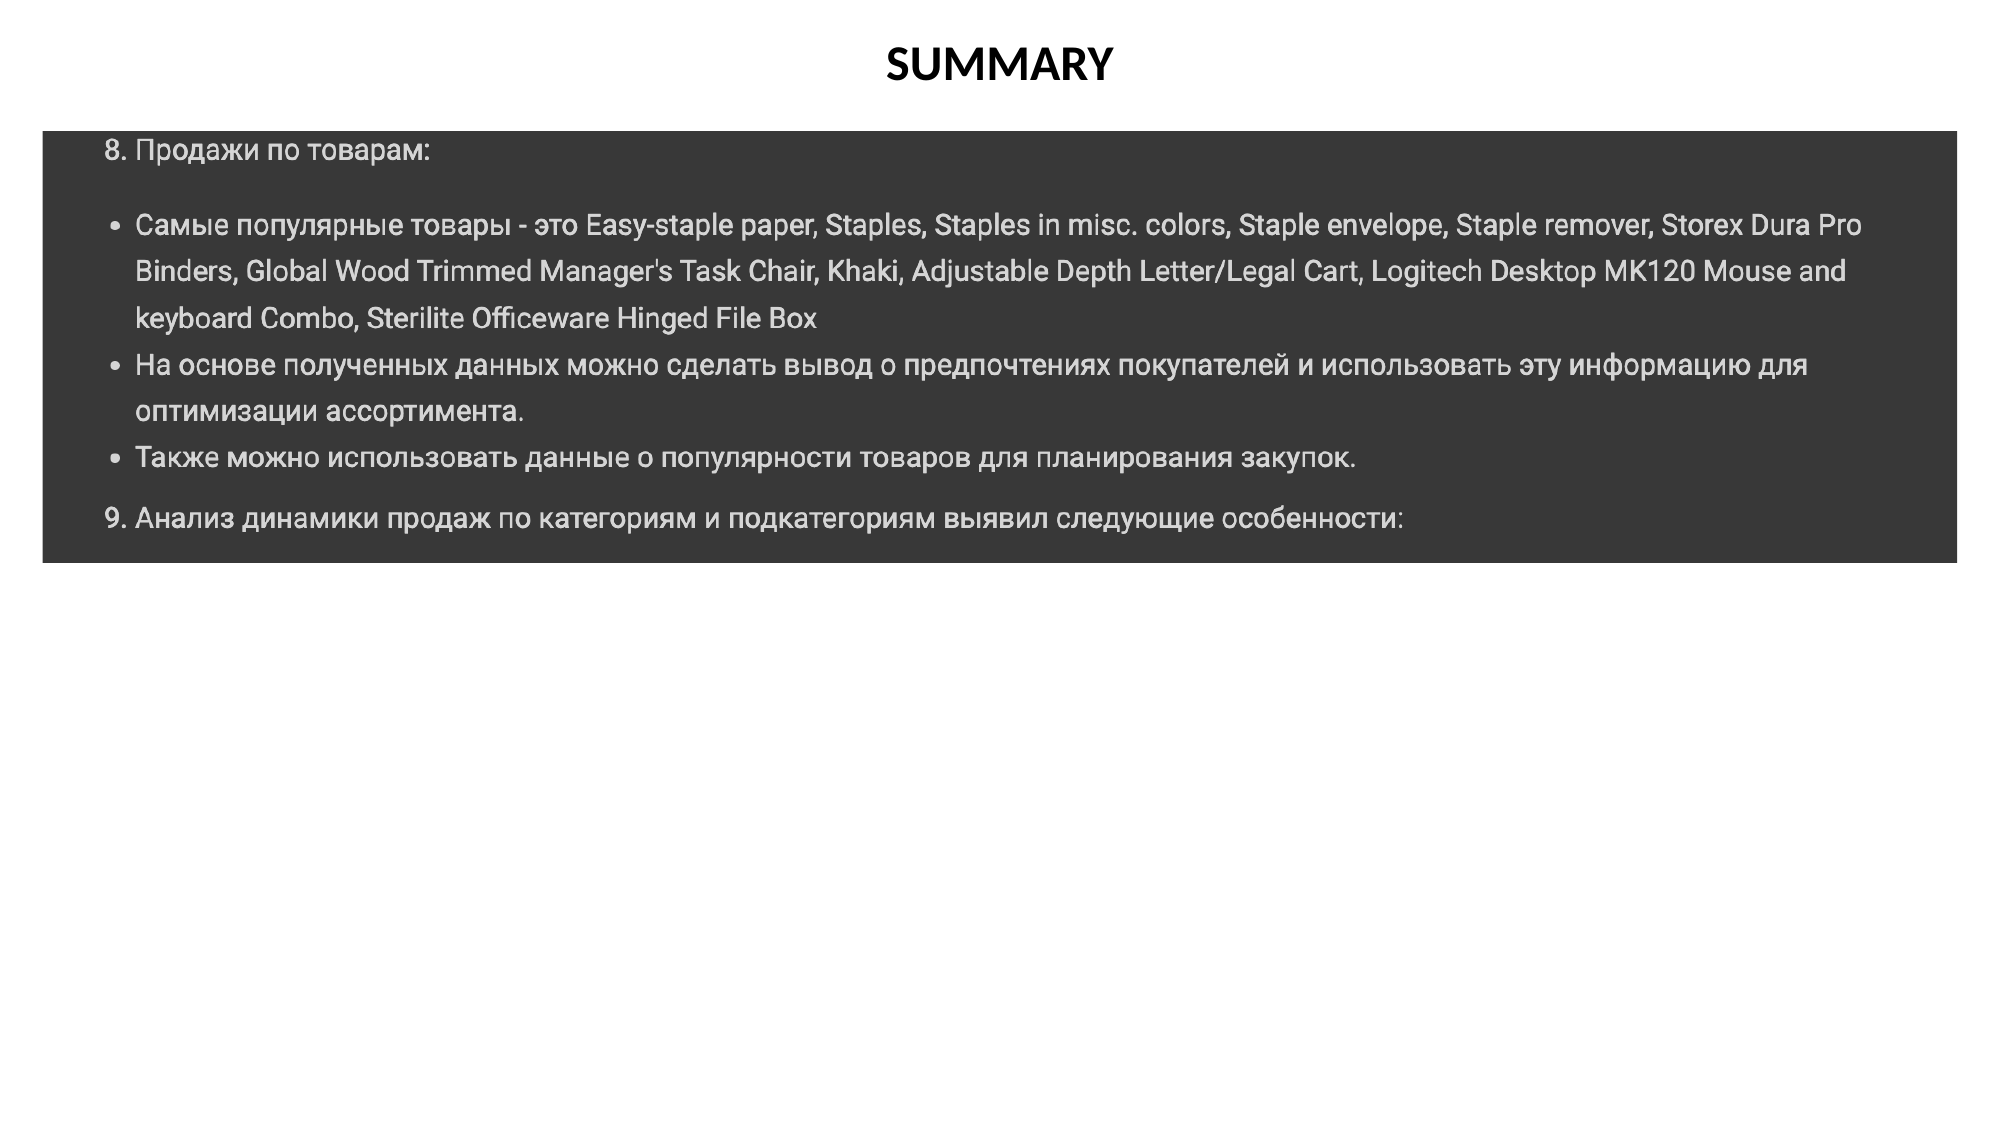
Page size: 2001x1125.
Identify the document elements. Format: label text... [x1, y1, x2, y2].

text_box SUMMARY [871, 23, 1129, 98]
picture [42, 131, 1958, 563]
